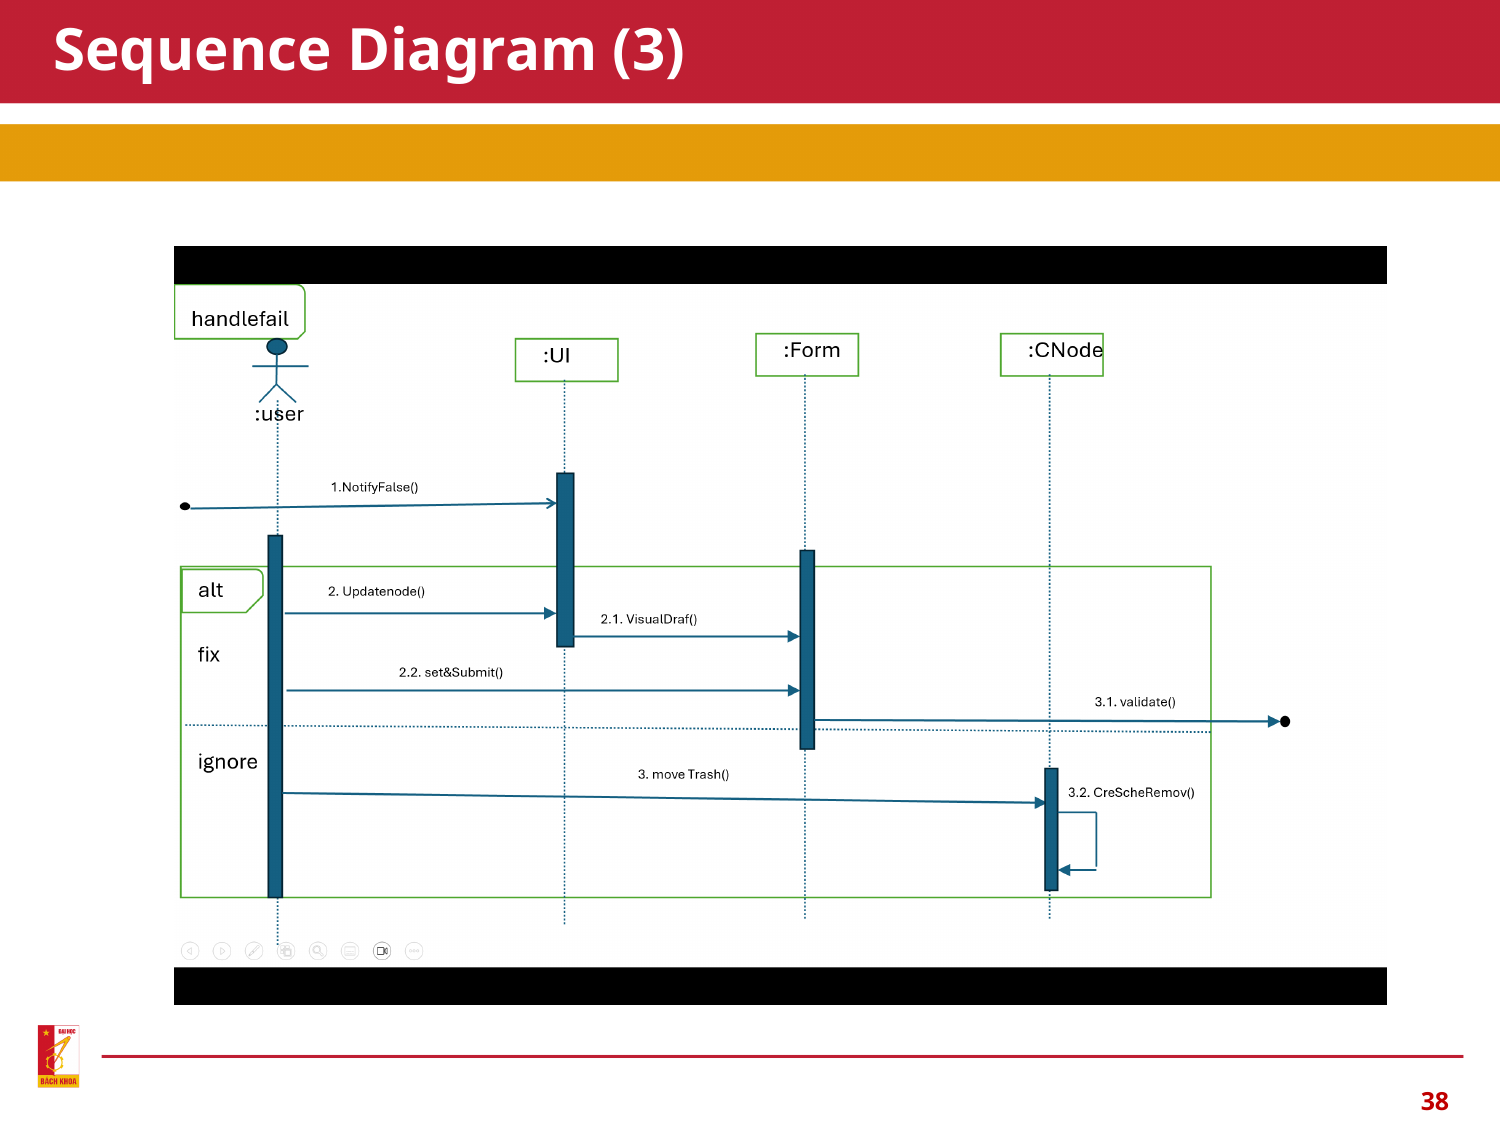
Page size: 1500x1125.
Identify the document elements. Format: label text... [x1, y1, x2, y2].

slide_number 38 [1126, 1078, 1464, 1125]
picture [0, 0, 1500, 1125]
title Sequence Diagram (3) [38, 12, 1462, 87]
